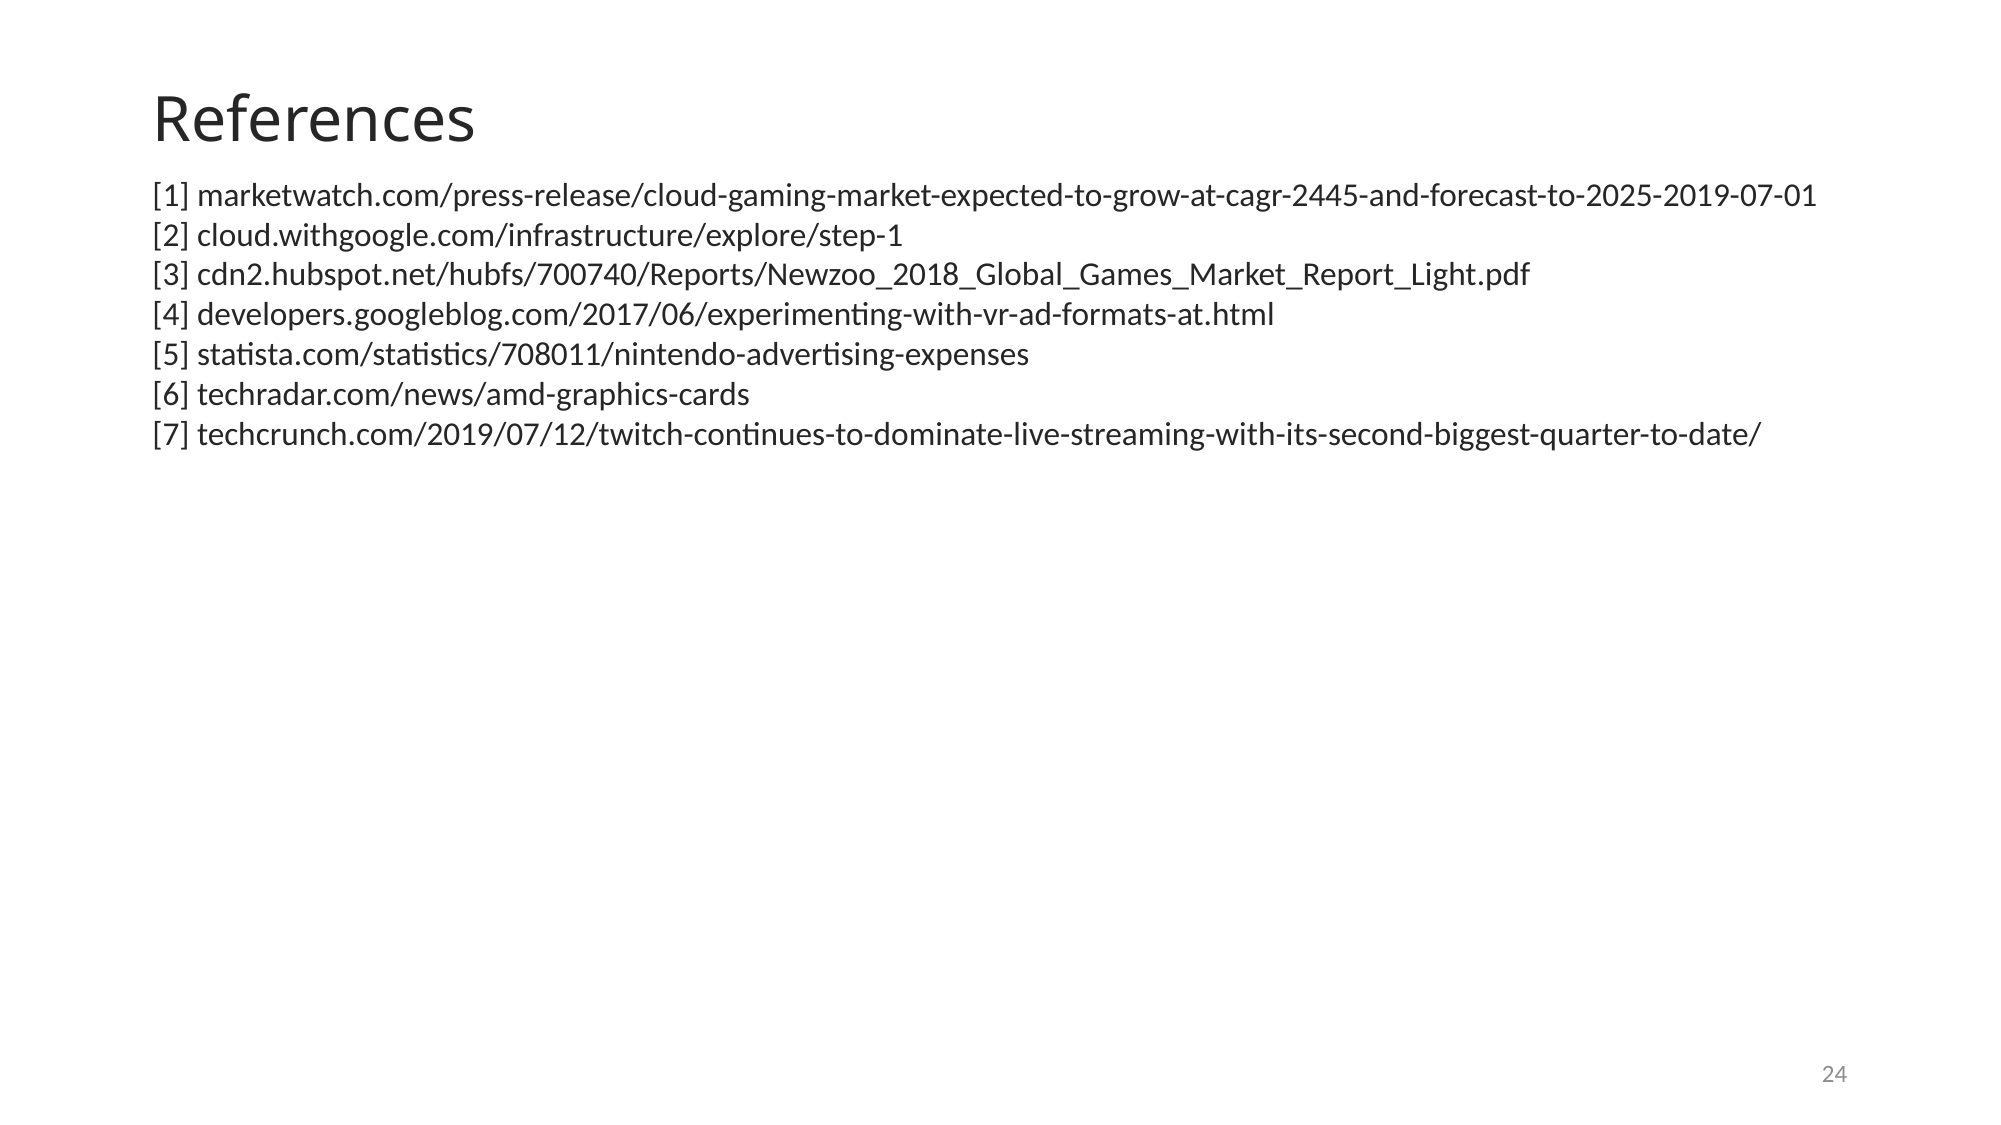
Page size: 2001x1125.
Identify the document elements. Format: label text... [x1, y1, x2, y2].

title References [137, 59, 1863, 165]
slide_number 24 [1412, 1042, 1863, 1103]
list [1] marketwatch.com/press-release/cloud-gaming-market-expected-to-grow-at-cagr-2445-and-forecast-to-2025-2019-07-01 [2] cloud.withgoogle.com/infrastructure/explore/step-1 [3] cdn2.hubspot.net/hubfs/700740/Reports/Newzoo_2018_Global_Games_Market_Report_Light.pdf [4] developers.googleblog.com/2017/06/experimenting-with-vr-ad-formats-at.html [5] statista.com/statistics/708011/nintendo-advertising-expenses [6] techradar.com/news/amd-graphics-cards [7] techcrunch.com/2019/07/12/twitch-continues-to-dominate-live-streaming-with-its-second-biggest-quarter-to-date/ [137, 165, 1863, 1014]
